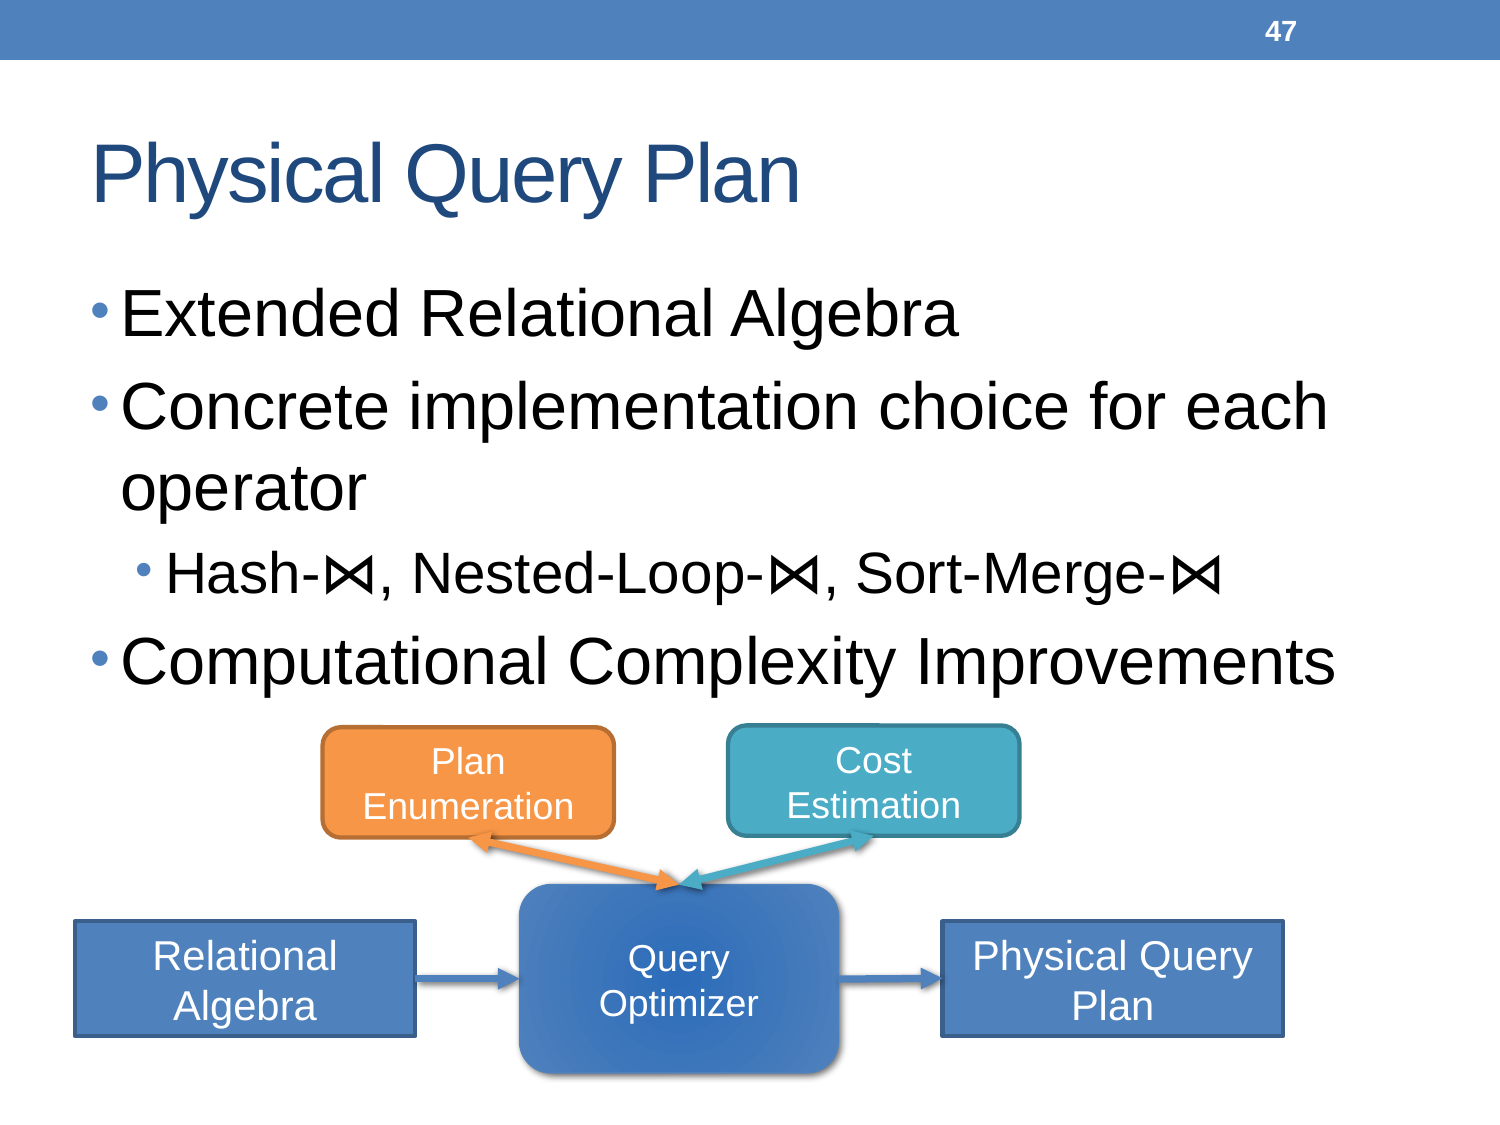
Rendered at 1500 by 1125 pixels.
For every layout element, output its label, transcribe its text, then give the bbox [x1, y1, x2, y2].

text_box Relational Algebra [73, 919, 417, 1038]
text_box Cost Estimation [725, 723, 1022, 838]
slide_number 46 [1250, 3, 1425, 57]
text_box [468, 837, 676, 885]
text_box Query Optimizer [518, 892, 840, 1074]
title Physical Query Plan [75, 87, 1425, 250]
list Extended Relational Algebra Concrete implementation choice for each operator Hash-⋈, Nested-Loop-⋈, Sort-Merge-⋈ Computational Complexity Improvements [75, 262, 1425, 1063]
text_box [678, 835, 874, 885]
text_box Physical Query Plan [940, 919, 1285, 1038]
text_box Plan Enumeration [320, 724, 617, 840]
